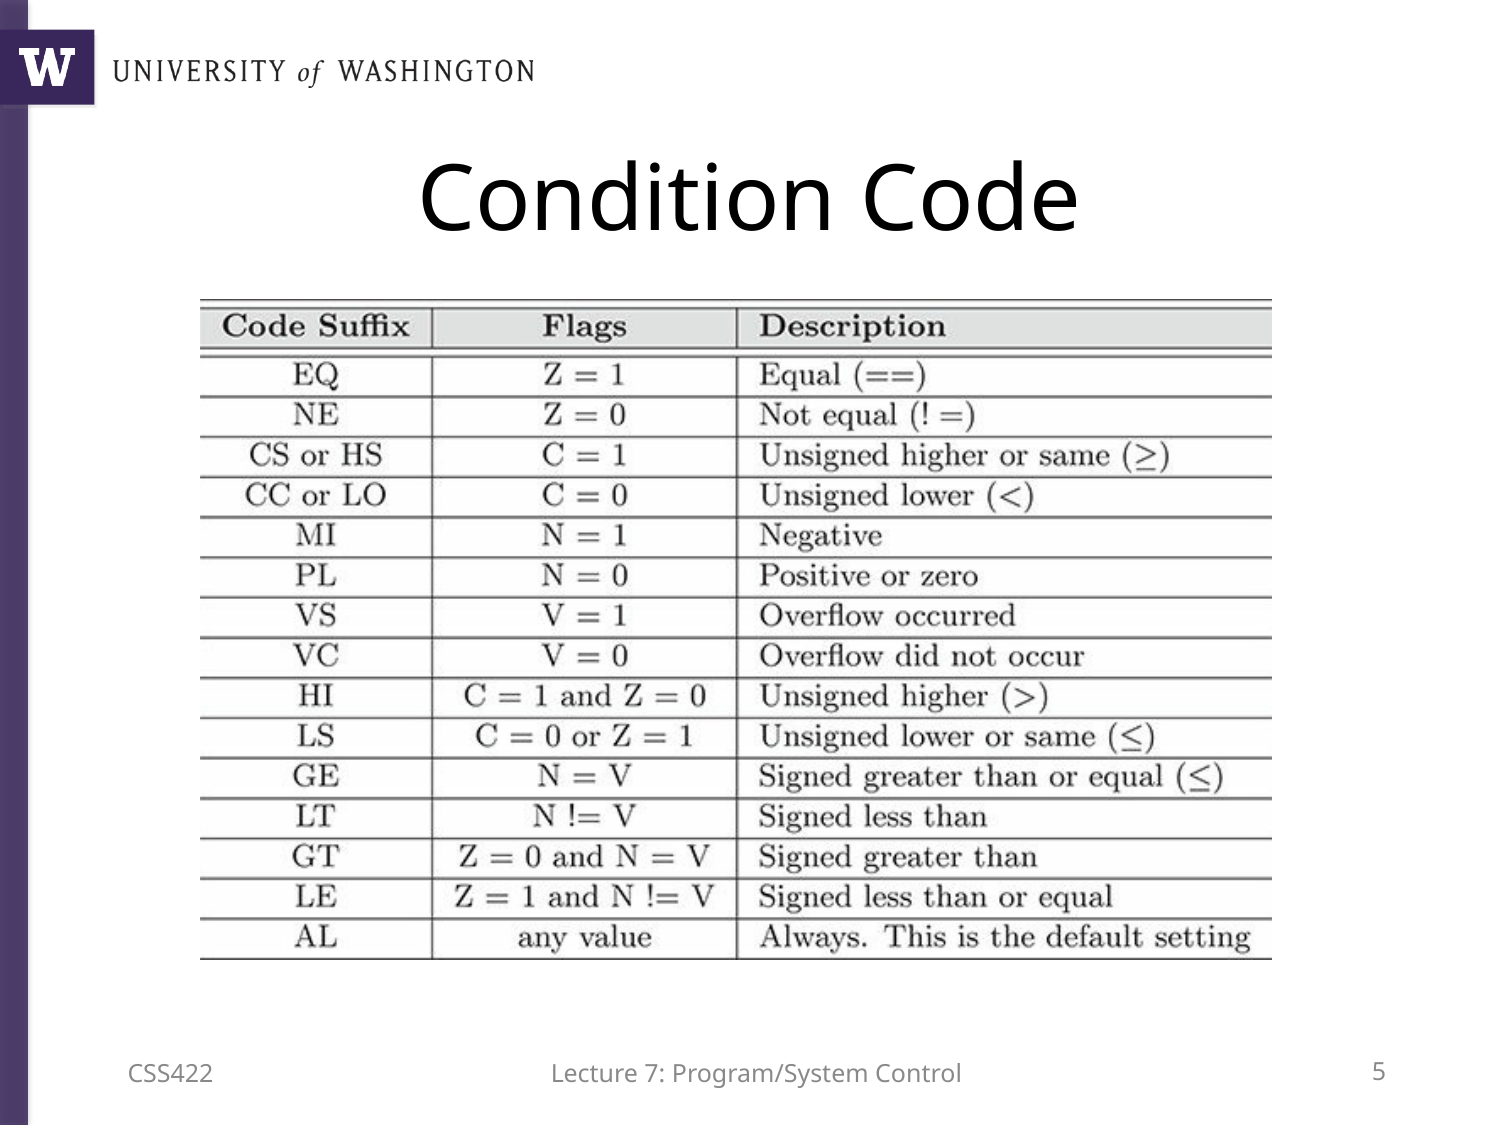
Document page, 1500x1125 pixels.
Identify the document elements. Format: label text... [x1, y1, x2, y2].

picture [199, 299, 1272, 960]
picture [19, 48, 75, 86]
slide_number 4 [1051, 1042, 1402, 1103]
title Condition Code [75, 125, 1425, 263]
footer Lecture 7: Program/System Control [519, 1042, 995, 1103]
picture [112, 59, 534, 88]
slide_number CSS422 [112, 1042, 463, 1103]
